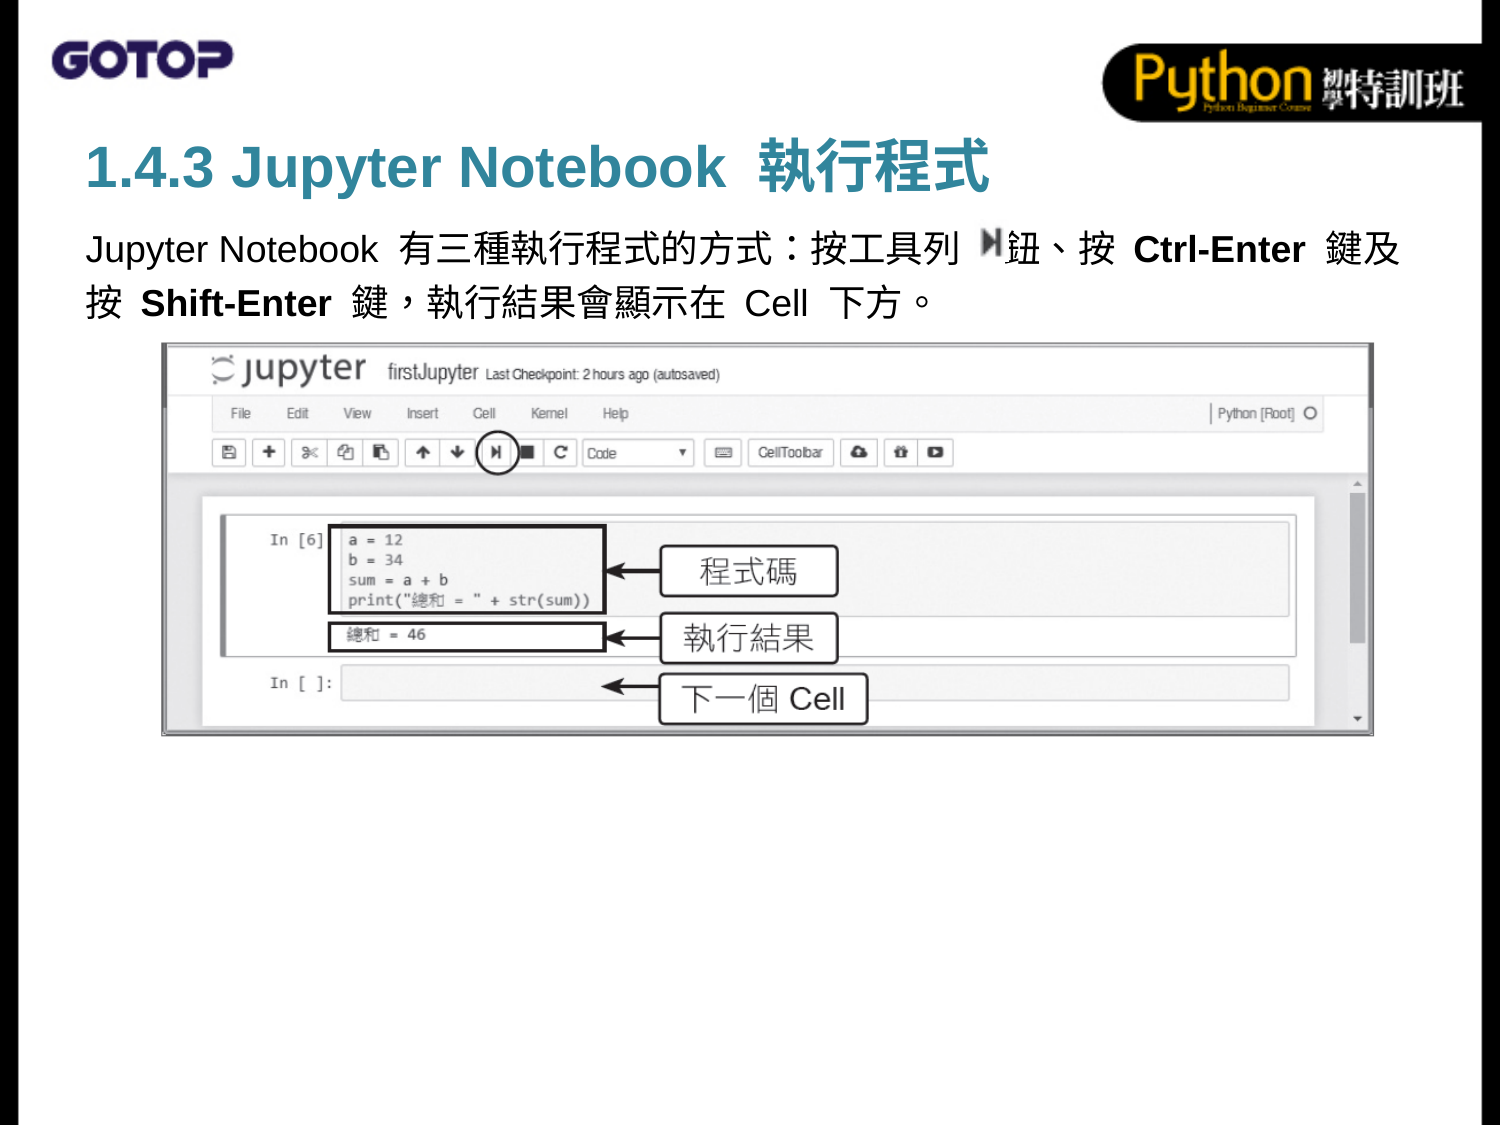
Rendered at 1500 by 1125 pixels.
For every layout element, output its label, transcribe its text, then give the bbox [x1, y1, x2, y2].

picture [0, 0, 1500, 1125]
list 1.4.3 Jupyter Notebook 執行程式 Jupyter Notebook 有三種執行程式的方式：按工具列 鈕、按 Ctrl-Enter 鍵及按 Shift-Enter 鍵，執行結果會顯示在 Cell 下方。 [70, 121, 1430, 1067]
